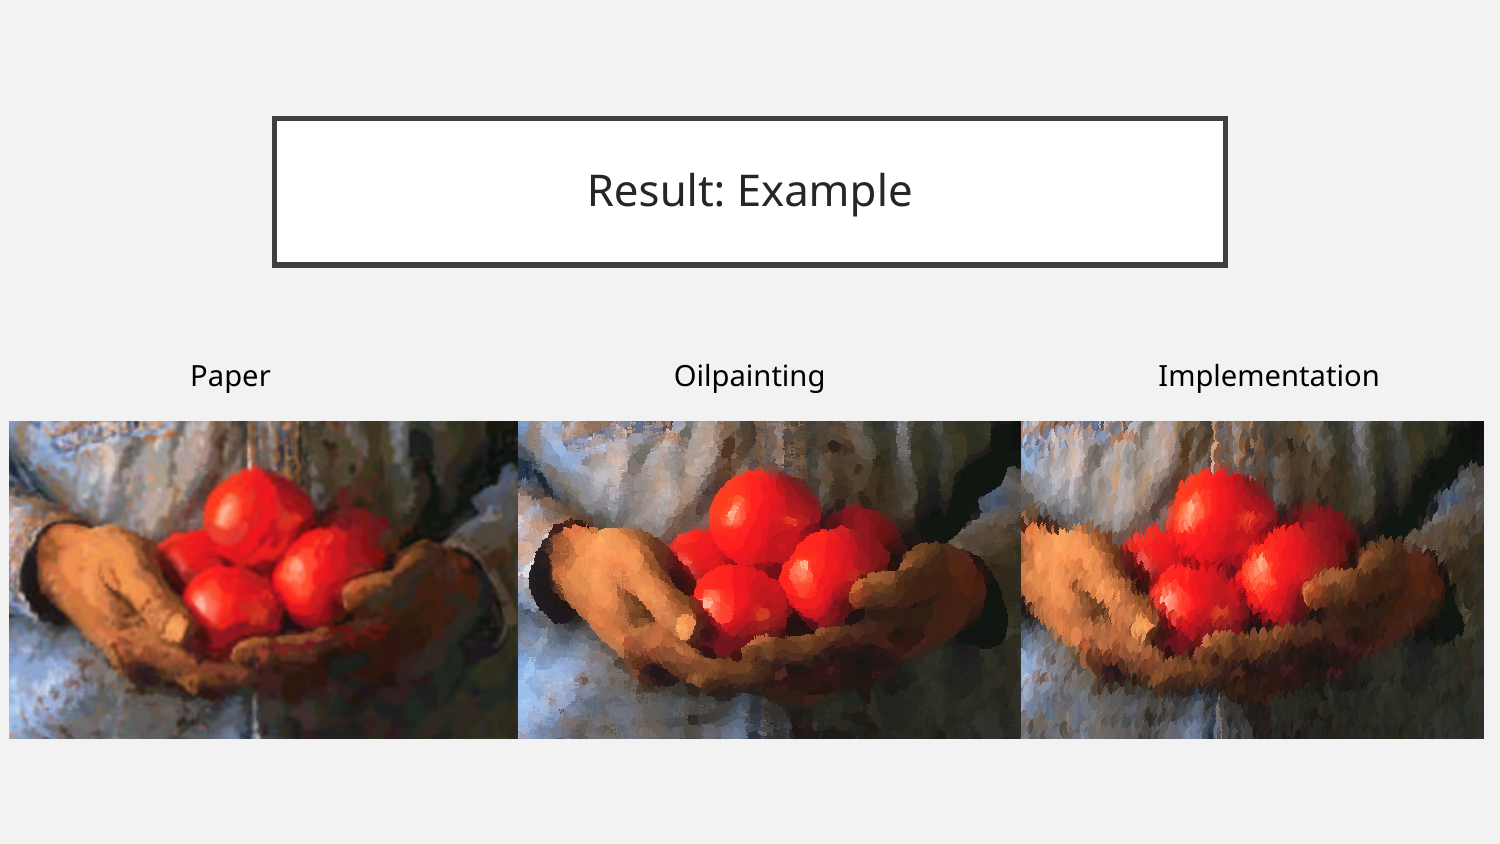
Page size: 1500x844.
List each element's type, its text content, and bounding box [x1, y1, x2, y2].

picture [8, 421, 1484, 739]
text_box Oilpainting [604, 341, 896, 390]
text_box Implementation [1123, 341, 1415, 390]
title Result: Example [272, 116, 1228, 268]
text_box Paper [84, 341, 377, 390]
